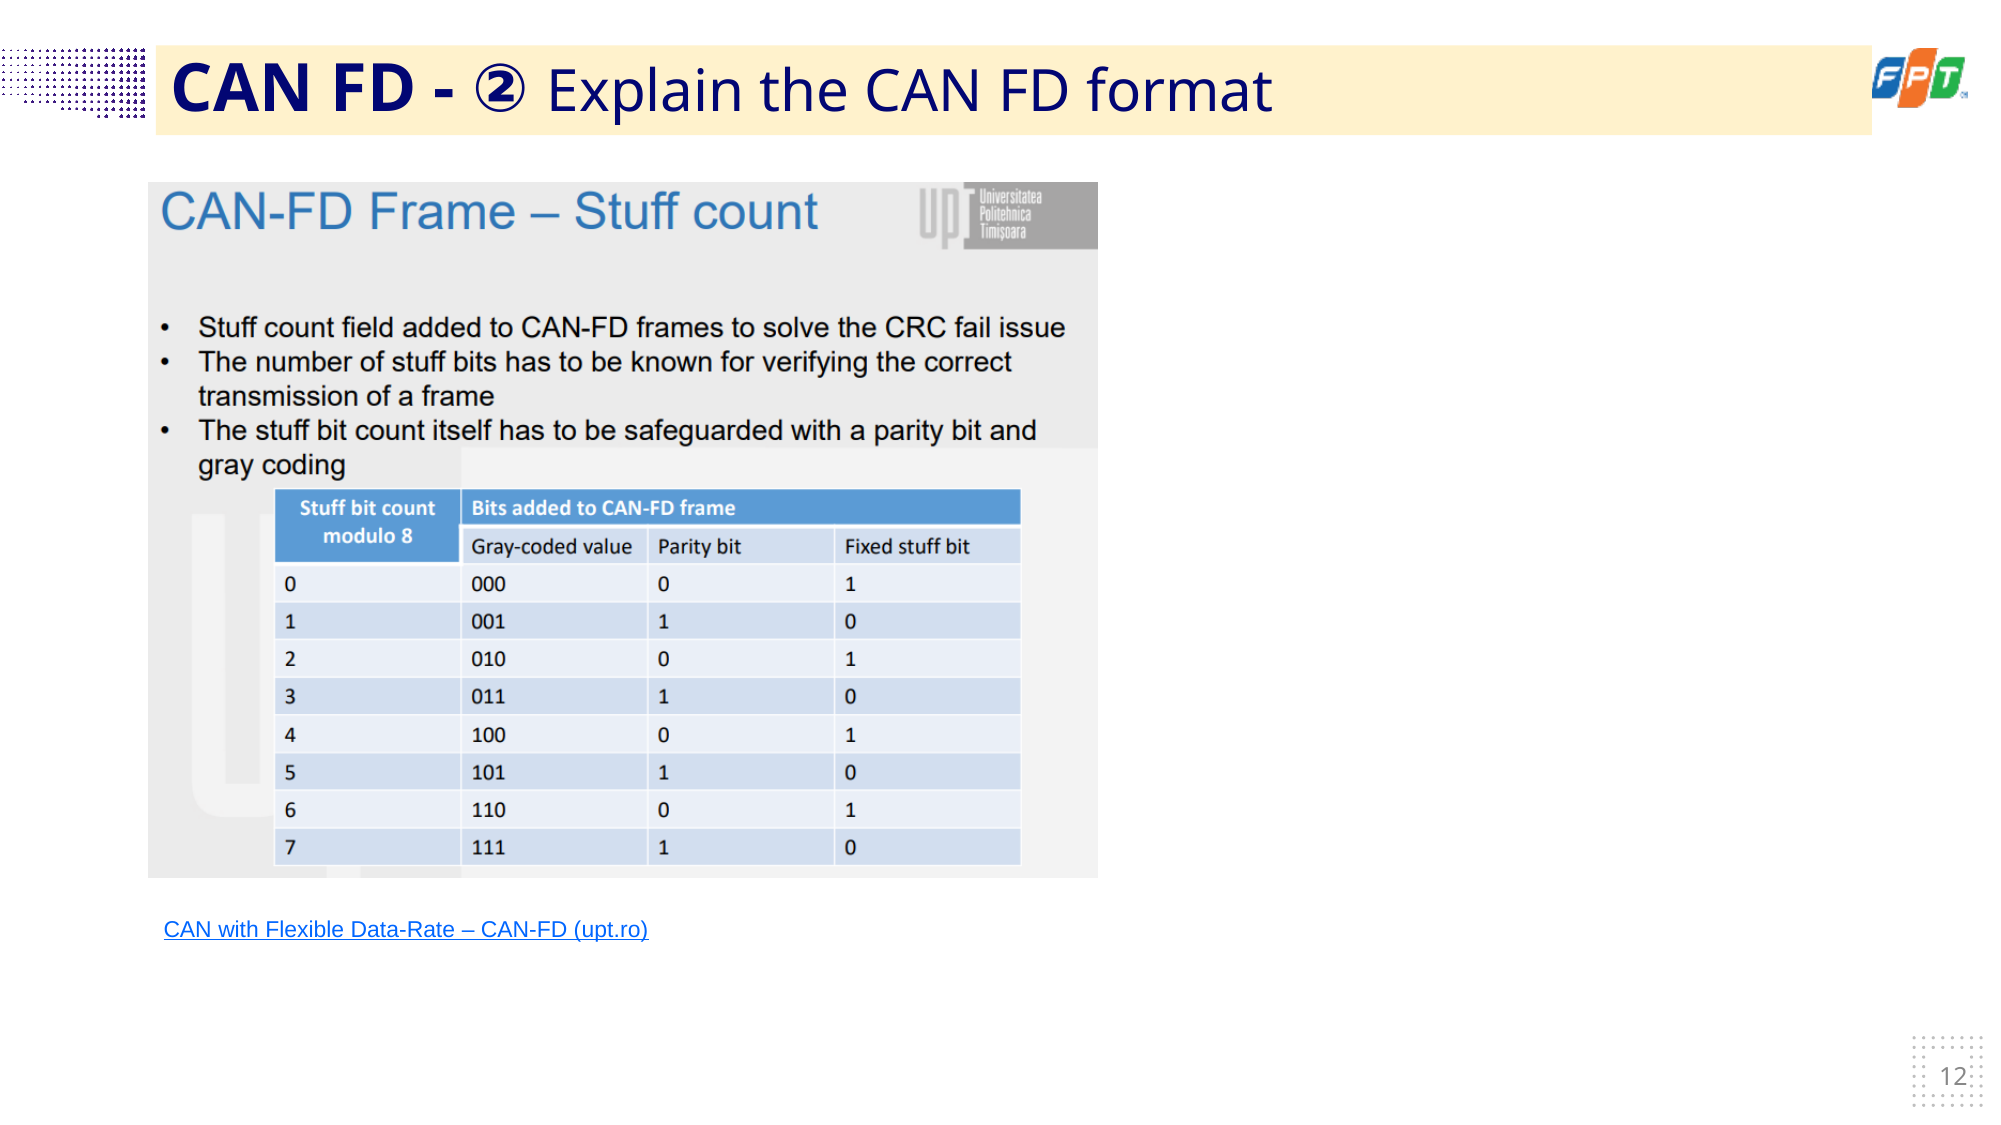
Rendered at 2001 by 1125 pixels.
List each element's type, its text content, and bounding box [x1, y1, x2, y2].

picture [1872, 48, 1968, 111]
picture [148, 182, 1098, 878]
slide_number ‹#› [1898, 1047, 1983, 1108]
title CAN FD - ② Explain the CAN FD format [155, 45, 1872, 136]
text_box CAN with Flexible Data-Rate – CAN-FD (upt.ro) [148, 901, 837, 957]
